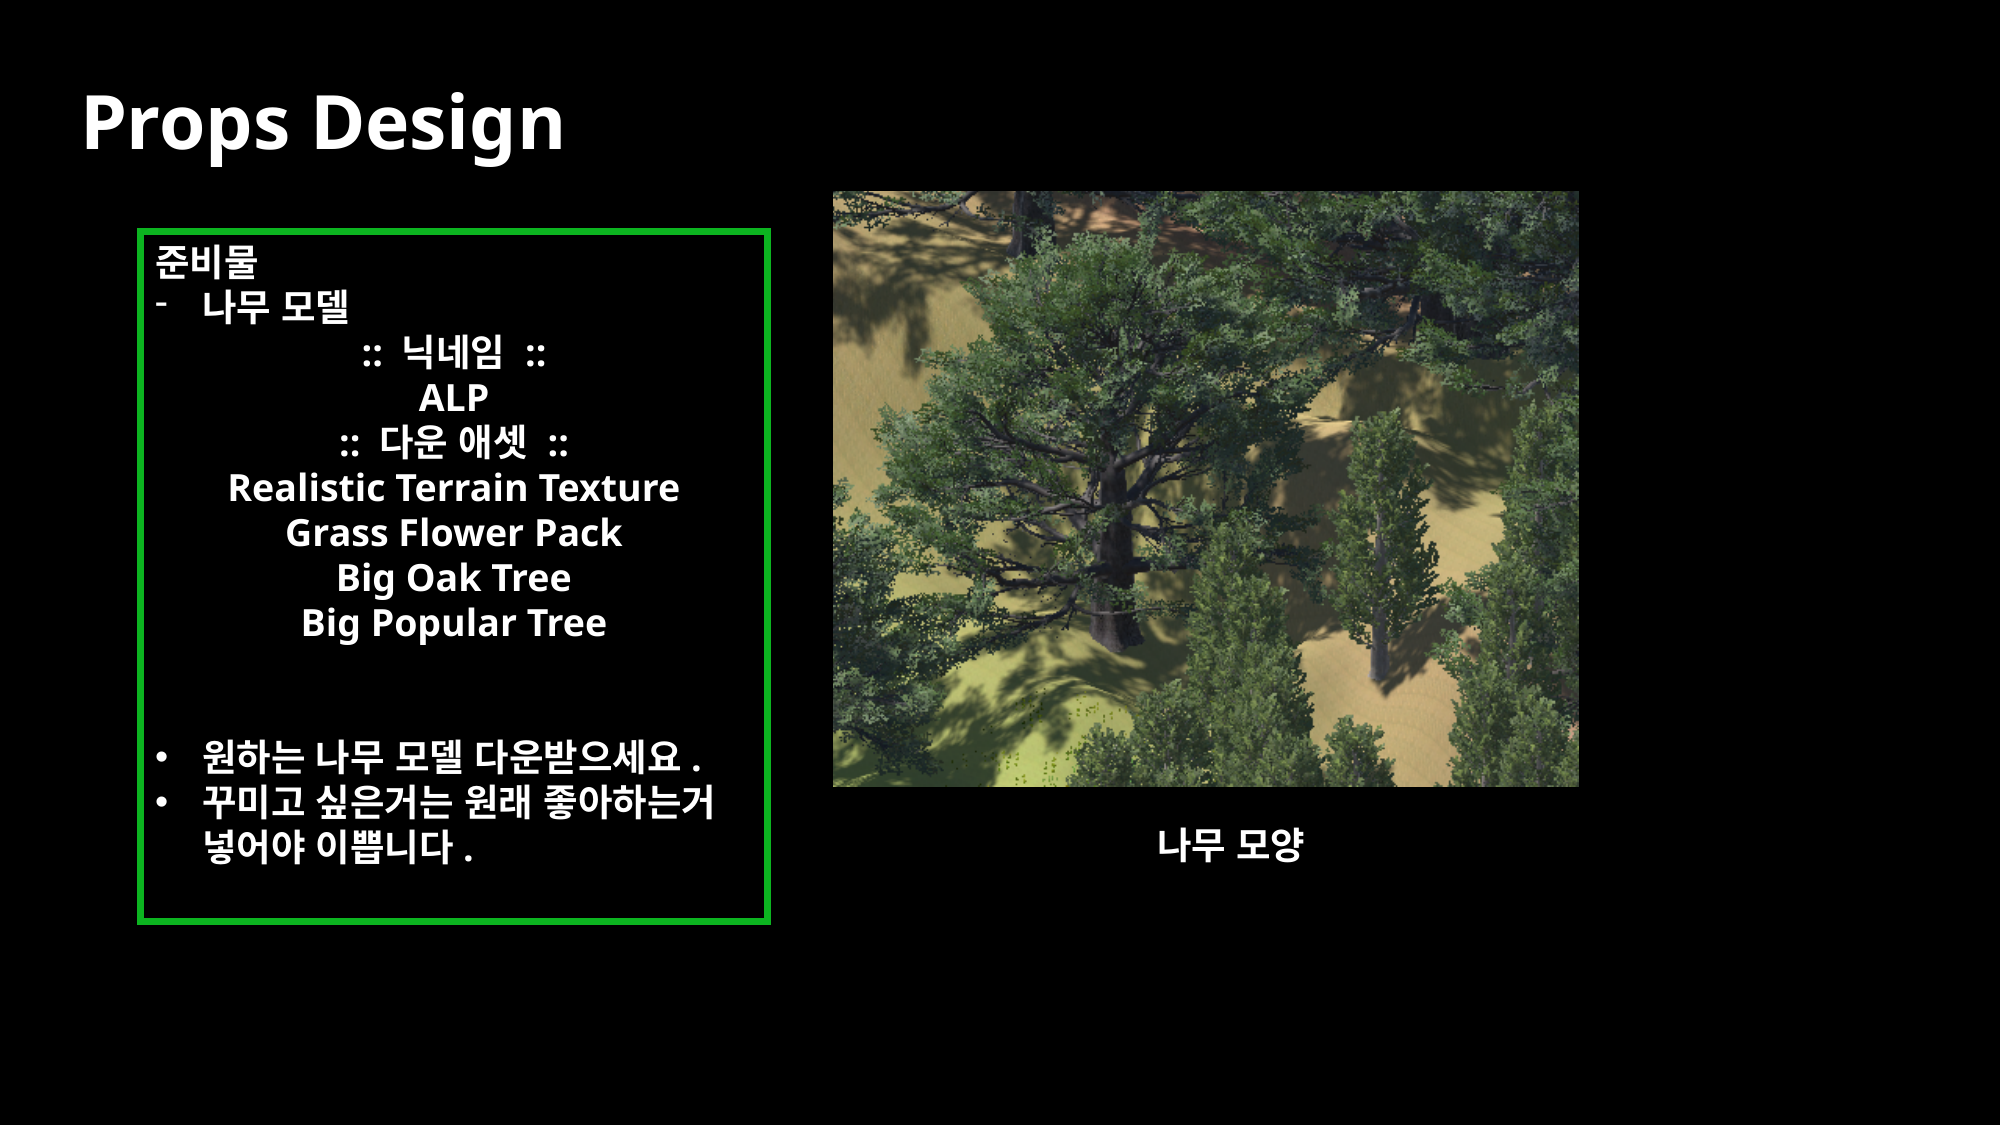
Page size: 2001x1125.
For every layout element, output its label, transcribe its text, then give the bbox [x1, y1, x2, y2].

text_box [767, 190, 1696, 876]
text_box 준비물 나무 모델 :: 닉네임 :: ALP :: 다운 애셋 :: Realistic Terrain Texture Grass Flower Pack Big Oak Tree Big Popular Tree 원하는 나무 모델 다운받으세요. 꾸미고 싶은거는 원래 좋아하는거 넣어야 이쁩니다. [140, 231, 768, 922]
text_box Props Design [65, 67, 741, 173]
